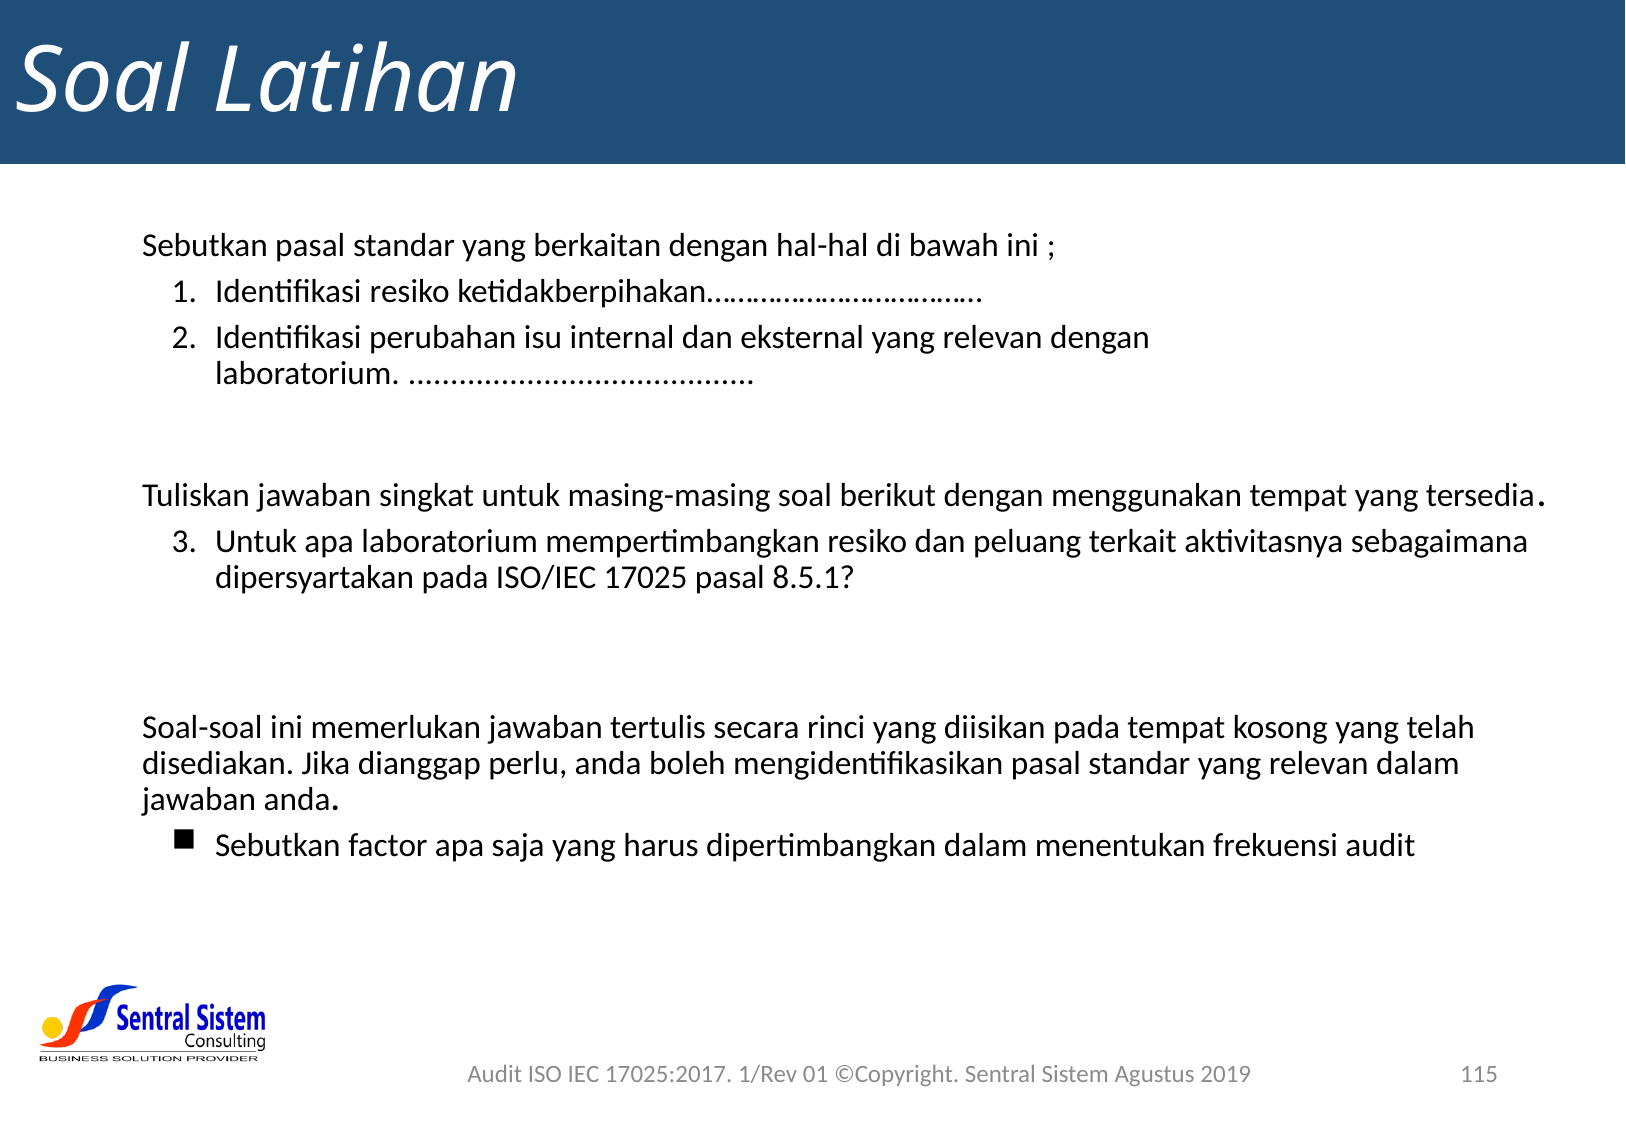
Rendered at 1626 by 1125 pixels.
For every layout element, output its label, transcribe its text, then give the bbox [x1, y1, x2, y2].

list Sebutkan pasal standar yang berkaitan dengan hal-hal di bawah ini ; Identifikasi resiko ketidakberpihakan……………………………… Identifikasi perubahan isu internal dan eksternal yang relevan dengan laboratorium. ......................................... Tuliskan jawaban singkat untuk masing-masing soal berikut dengan menggunakan tempat yang tersedia. Untuk apa laboratorium mempertimbangkan resiko dan peluang terkait aktivitasnya sebagaimana dipersyartakan pada ISO/IEC 17025 pasal 8.5.1? Soal-soal ini memerlukan jawaban tertulis secara rinci yang diisikan pada tempat kosong yang telah disediakan. Jika dianggap perlu, anda boleh mengidentifikasikan pasal standar yang relevan dalam jawaban anda. Sebutkan factor apa saja yang harus dipertimbangkan dalam menentukan frekuensi audit [127, 219, 1578, 1125]
footer Audit ISO IEC 17025:2017. 1/Rev 01 ©Copyright. Sentral Sistem Agustus 2019 [418, 1042, 1303, 1103]
picture [38, 984, 265, 1063]
slide_number 115 [1303, 1042, 1514, 1103]
title Soal Latihan [0, 0, 1625, 164]
